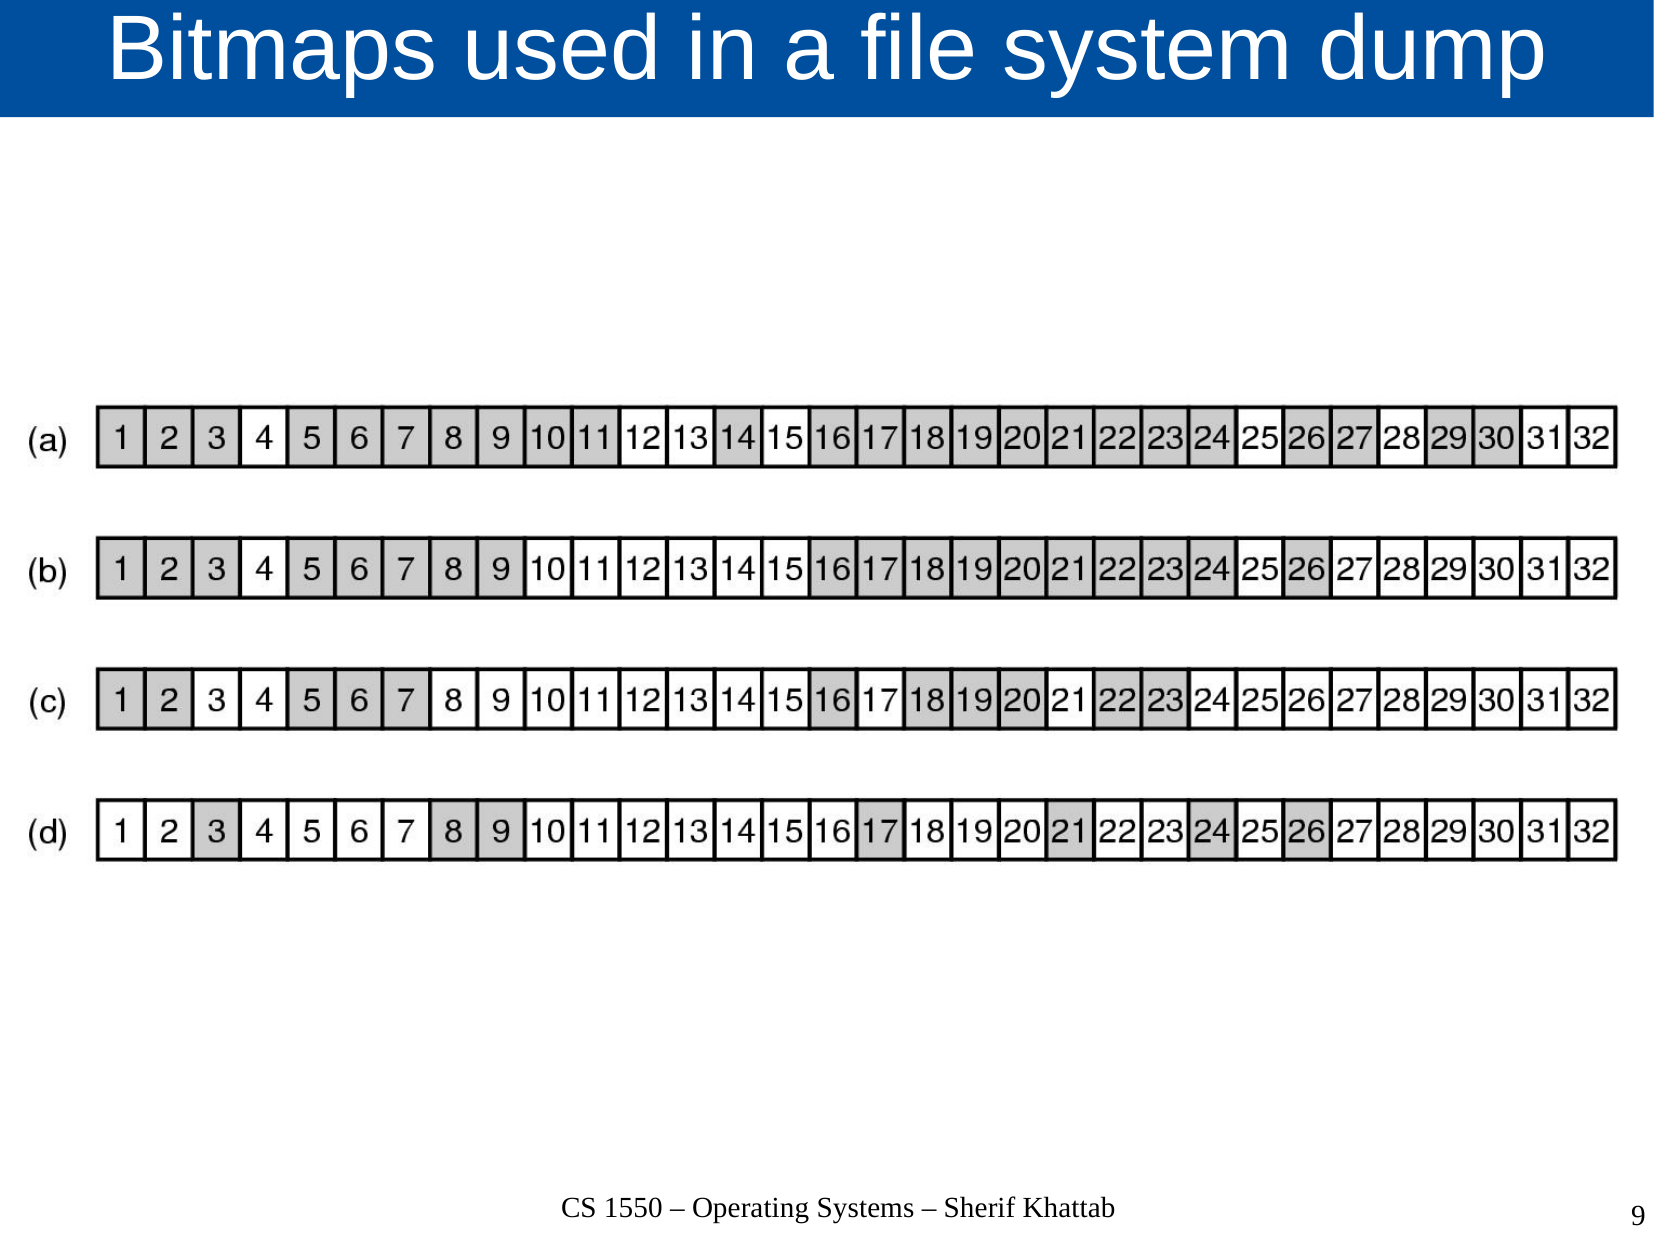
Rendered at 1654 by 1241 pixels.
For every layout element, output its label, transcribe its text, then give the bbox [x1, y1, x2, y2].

picture [27, 371, 1627, 927]
footer CS 1550 – Operating Systems – Sherif Khattab [460, 1190, 1217, 1241]
title Bitmaps used in a file system dump [0, 0, 1654, 118]
slide_number 9 [1265, 1198, 1647, 1241]
